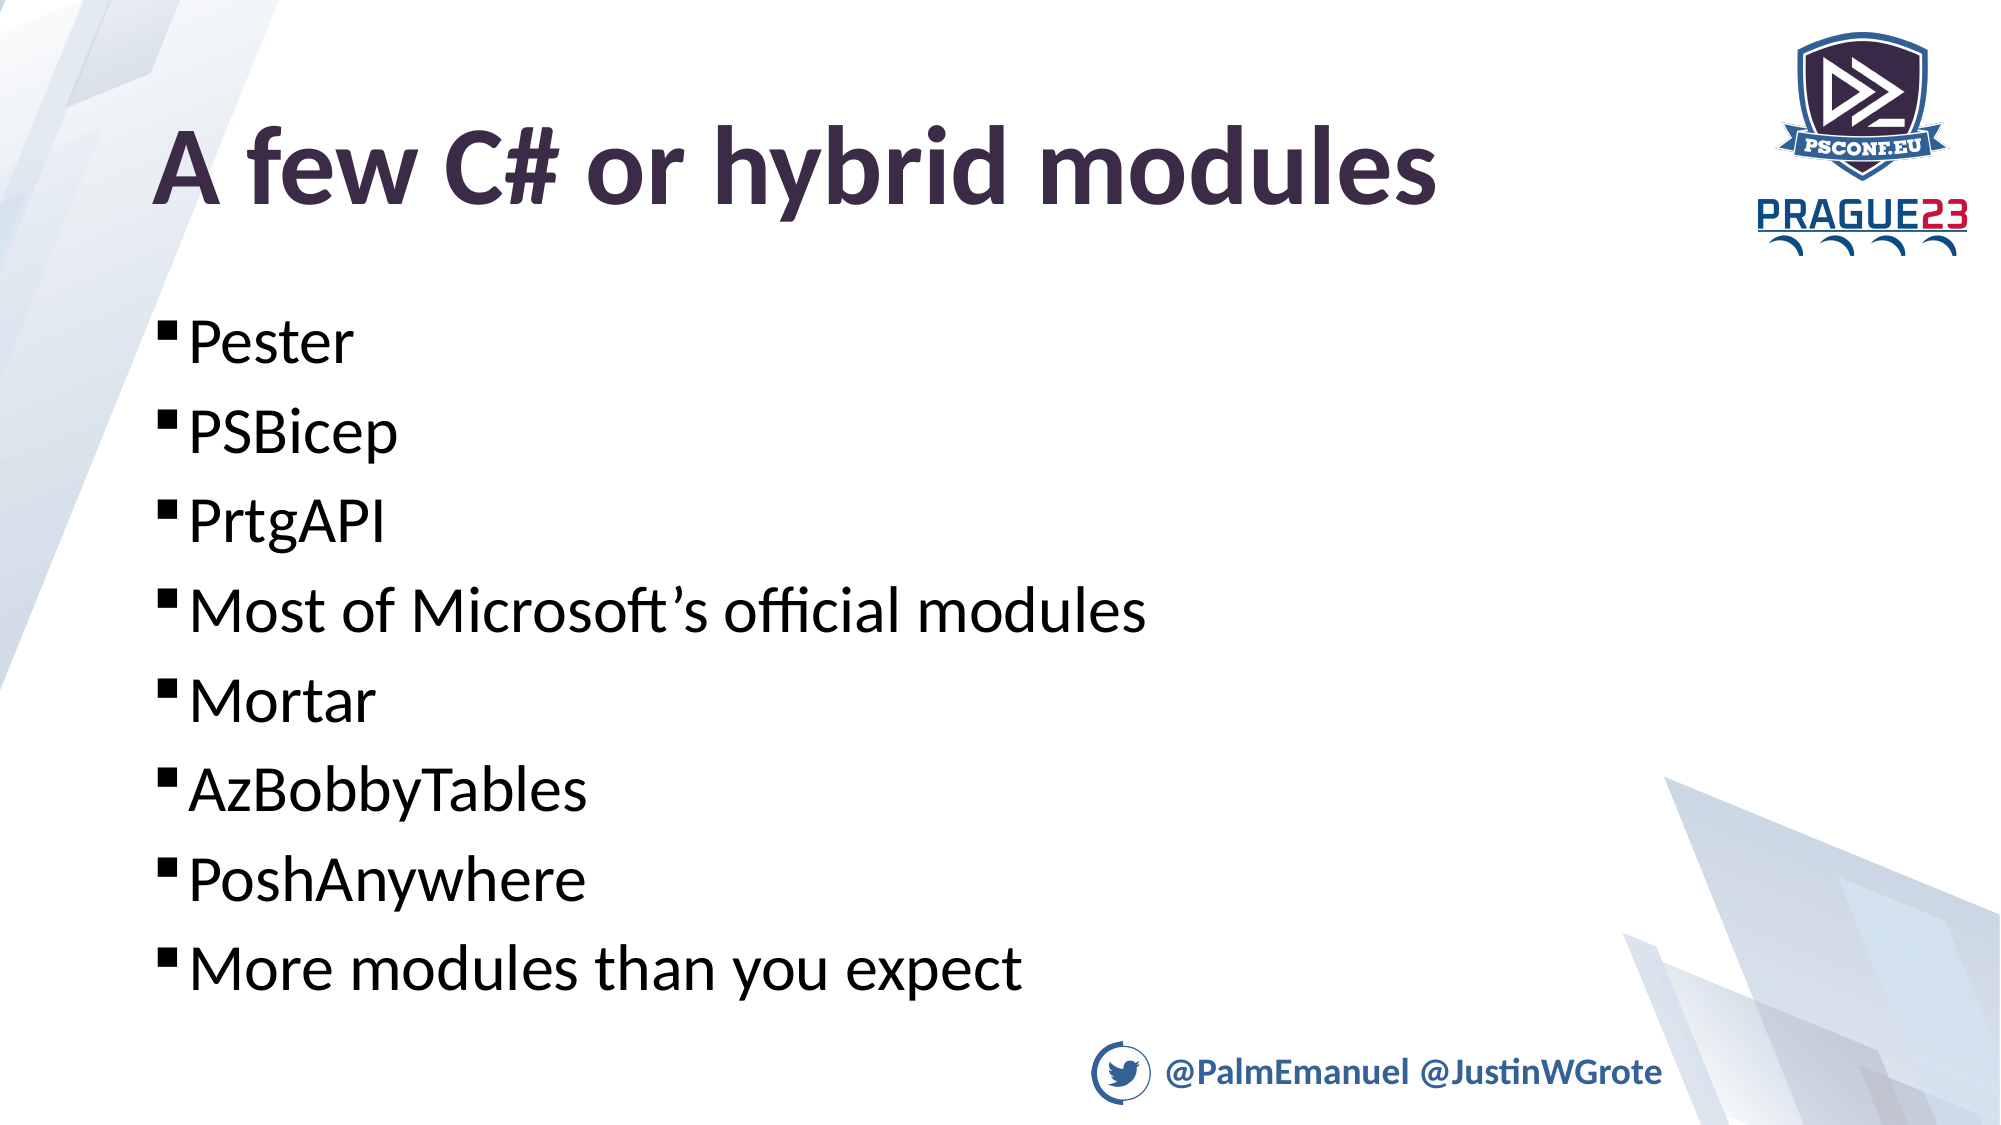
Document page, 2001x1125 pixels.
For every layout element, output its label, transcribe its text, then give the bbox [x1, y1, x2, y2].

picture [0, 0, 2000, 1125]
title A few C# or hybrid modules [137, 59, 1735, 278]
list Pester PSBicep PrtgAPI Most of Microsoft’s official modules Mortar AzBobbyTables PoshAnywhere More modules than you expect [137, 299, 1863, 1014]
